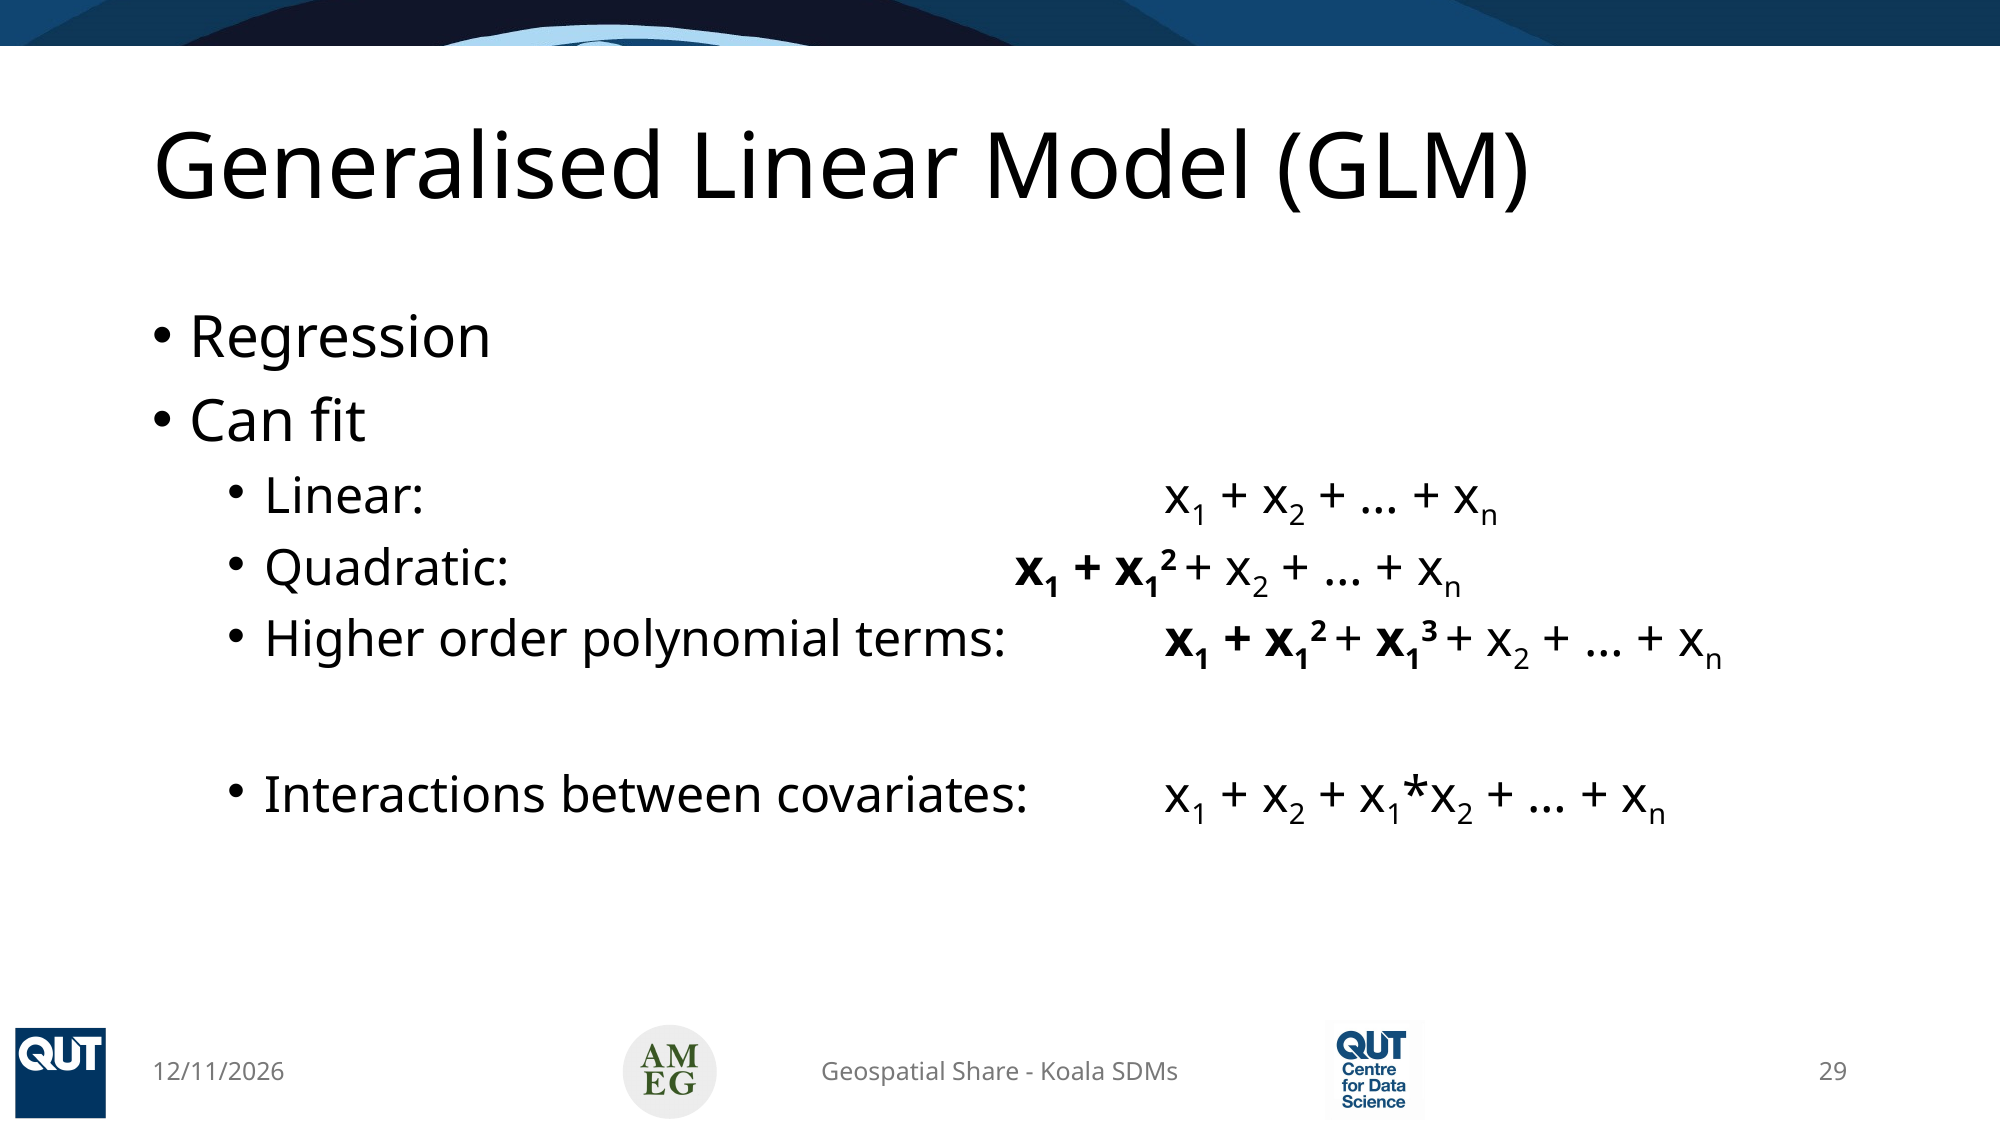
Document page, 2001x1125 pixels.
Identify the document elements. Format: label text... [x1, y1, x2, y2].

picture [1325, 1020, 1425, 1120]
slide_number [137, 1042, 588, 1103]
slide_number 29 [1412, 1042, 1863, 1103]
footer Geospatial Share - Koala SDMs [662, 1042, 1338, 1103]
picture [622, 1024, 707, 1119]
list Regression Can fit Linear: x1 + x2 + … + xn Quadratic: x1 + x12 + x2 + … + xn Higher order polynomial terms: x1 + x12 + x13 + x2 + … + xn Interactions between covariates: x1 + x2 + x1*x2 + … + xn [137, 299, 1863, 1014]
title Generalised Linear Model (GLM) [137, 59, 1863, 278]
picture [0, 1020, 111, 1125]
picture [0, 0, 2000, 46]
